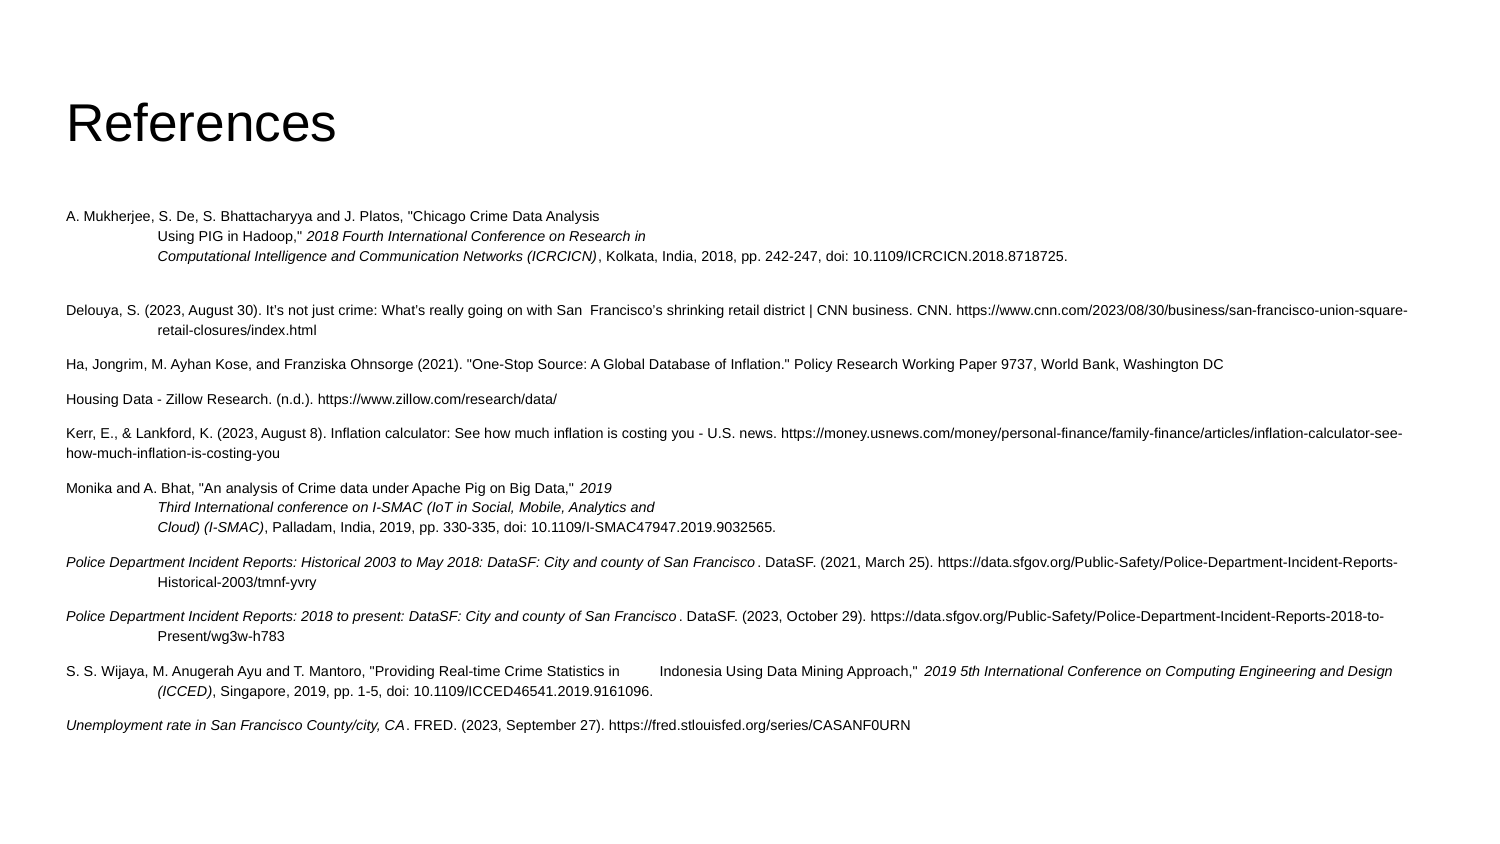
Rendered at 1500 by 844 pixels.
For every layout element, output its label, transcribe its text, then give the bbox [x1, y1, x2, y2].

list A. Mukherjee, S. De, S. Bhattacharyya and J. Platos, "Chicago Crime Data Analysis Using PIG in Hadoop," 2018 Fourth International Conference on Research in Computational Intelligence and Communication Networks (ICRCICN), Kolkata, India, 2018, pp. 242-247, doi: 10.1109/ICRCICN.2018.8718725. Delouya, S. (2023, August 30). It’s not just crime: What’s really going on with San Francisco’s shrinking retail district | CNN business. CNN. https://www.cnn.com/2023/08/30/business/san-francisco-union-square-retail-closures/index.html Ha, Jongrim, M. Ayhan Kose, and Franziska Ohnsorge (2021). "One-Stop Source: A Global Database of Inflation." Policy Research Working Paper 9737, World Bank, Washington DC Housing Data - Zillow Research. (n.d.). https://www.zillow.com/research/data/ Kerr, E., & Lankford, K. (2023, August 8). Inflation calculator: See how much inflation is costing you - U.S. news. https://money.usnews.com/money/personal-finance/family-finance/articles/inflation-calculator-see-how-much-inflation-is-costing-you Monika and A. Bhat, "An analysis of Crime data under Apache Pig on Big Data," 2019 Third International conference on I-SMAC (IoT in Social, Mobile, Analytics and Cloud) (I-SMAC), Palladam, India, 2019, pp. 330-335, doi: 10.1109/I-SMAC47947.2019.9032565. Police Department Incident Reports: Historical 2003 to May 2018: DataSF: City and county of San Francisco. DataSF. (2021, March 25). https://data.sfgov.org/Public-Safety/Police-Department-Incident-Reports-Historical-2003/tmnf-yvry Police Department Incident Reports: 2018 to present: DataSF: City and county of San Francisco. DataSF. (2023, October 29). https://data.sfgov.org/Public-Safety/Police-Department-Incident-Reports-2018-to-Present/wg3w-h783 S. S. Wijaya, M. Anugerah Ayu and T. Mantoro, "Providing Real-time Crime Statistics in Indonesia Using Data Mining Approach," 2019 5th International Conference on Computing Engineering and Design (ICCED), Singapore, 2019, pp. 1-5, doi: 10.1109/ICCED46541.2019.9161096. Unemployment rate in San Francisco County/city, CA. FRED. (2023, September 27). https://fred.stlouisfed.org/series/CASANF0URN [51, 189, 1449, 750]
title References [51, 72, 1449, 167]
